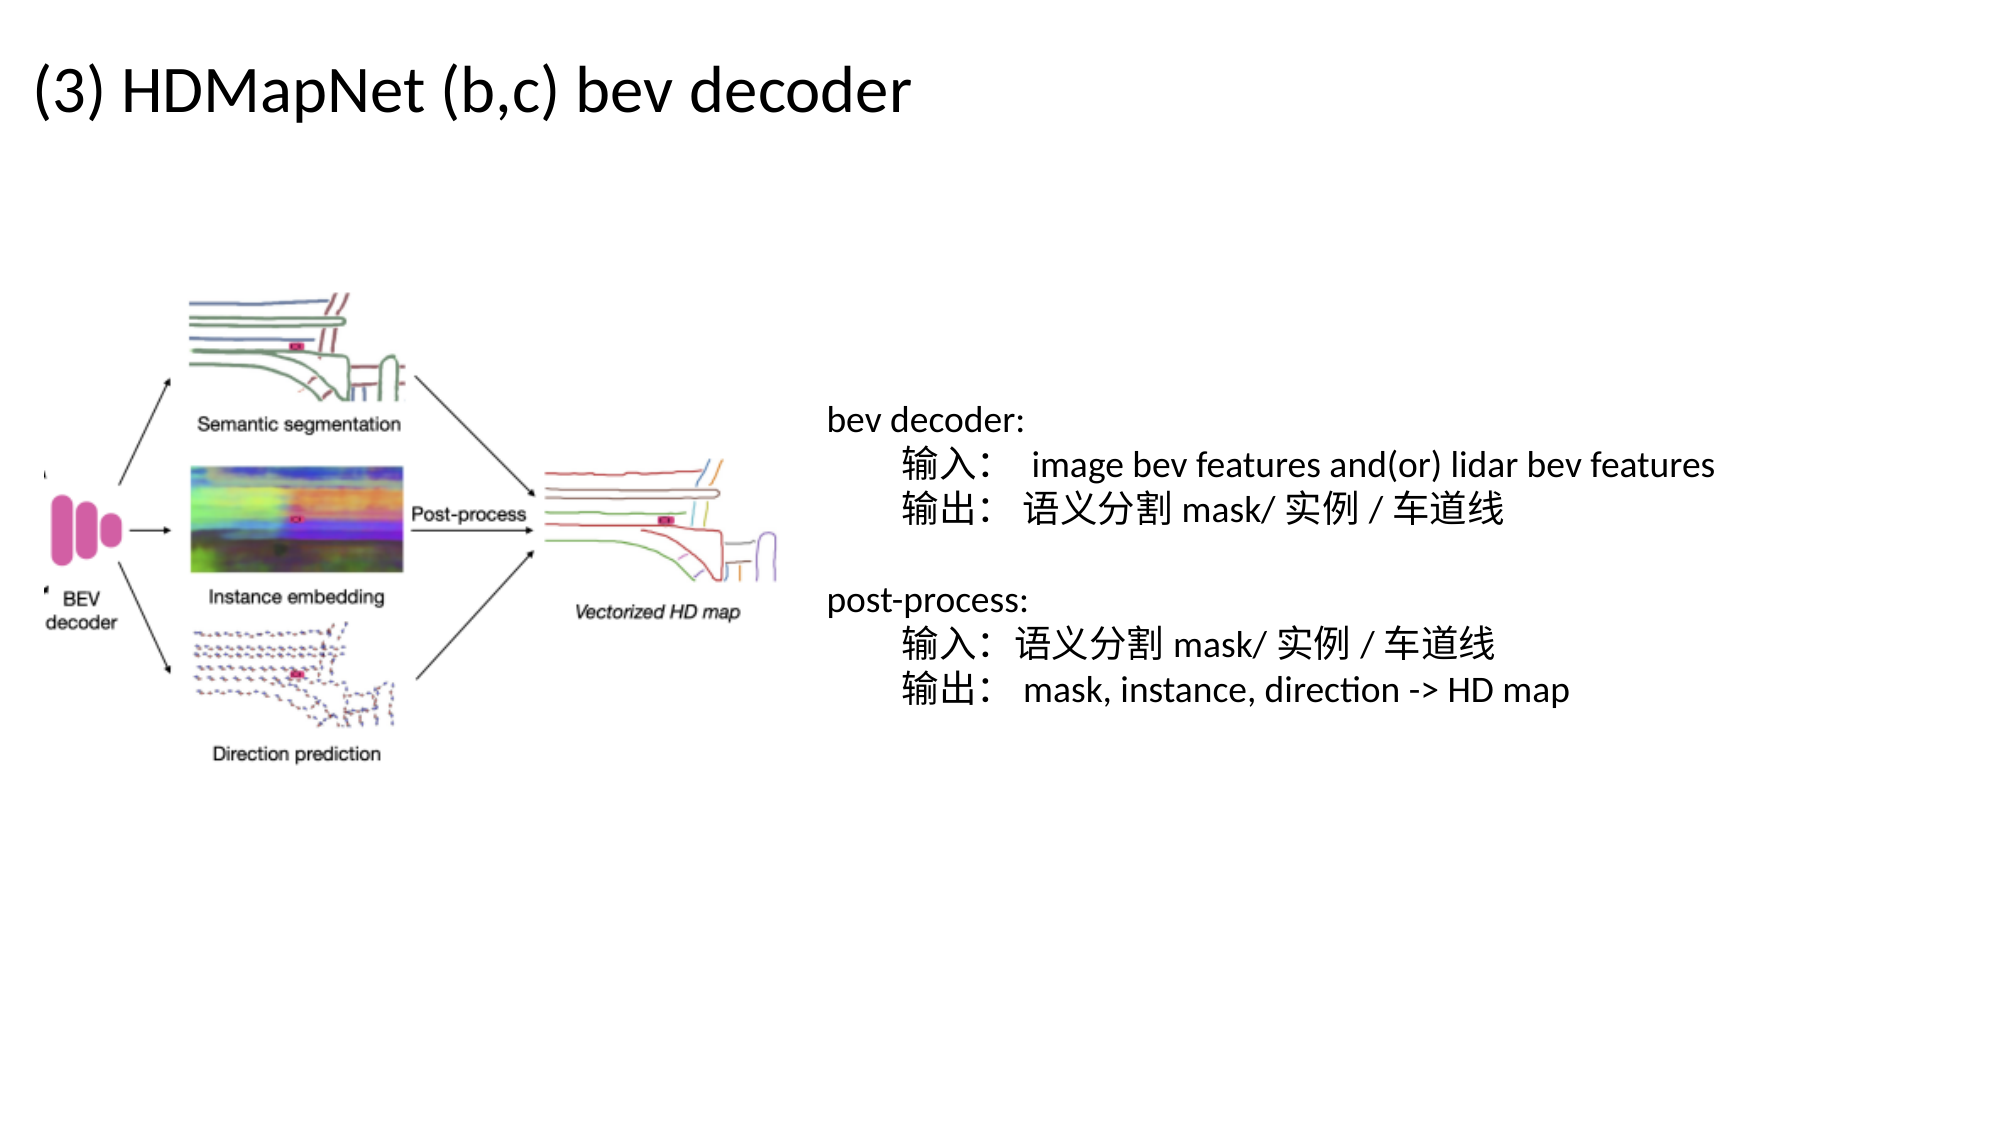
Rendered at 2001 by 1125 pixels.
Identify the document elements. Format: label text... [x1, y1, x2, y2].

picture [43, 281, 812, 776]
text_box (3) HDMapNet (b,c) bev decoder [17, 38, 1018, 133]
text_box bev decoder: 输入： image bev features and(or) lidar bev features 输出： 语义分割mask/实例/车道线 post-process: 输入：语义分割mask/实例/车道线 输出：mask, instance, direction -> HD map [812, 387, 1918, 738]
